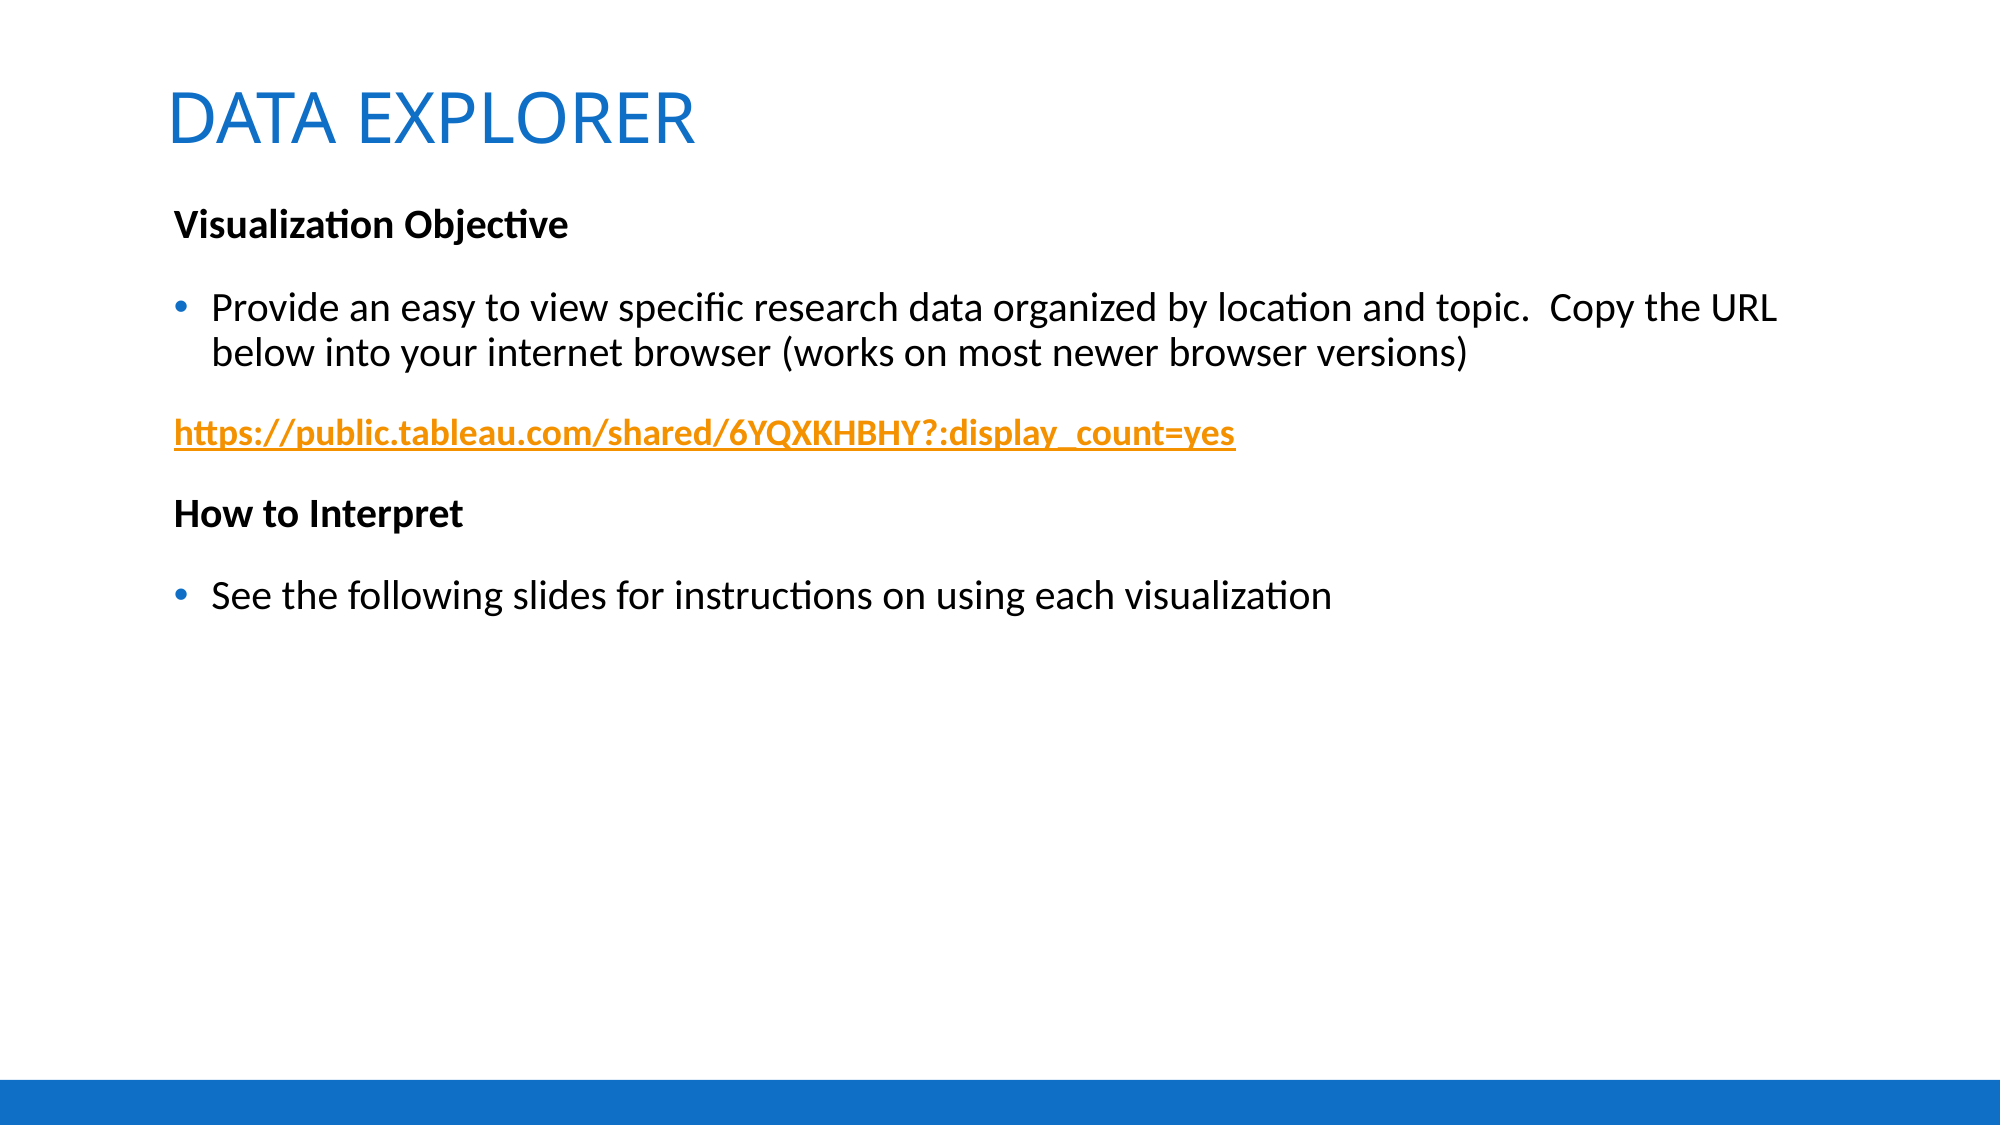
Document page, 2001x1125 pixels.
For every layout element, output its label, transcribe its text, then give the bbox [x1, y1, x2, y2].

title Data Explorer [151, 75, 1834, 176]
list Visualization Objective Provide an easy to view specific research data organized by location and topic. Copy the URL below into your internet browser (works on most newer browser versions) https://public.tableau.com/shared/6YQXKHBHY?:display_count=yes How to Interpret See the following slides for instructions on using each visualization [151, 195, 1834, 1013]
